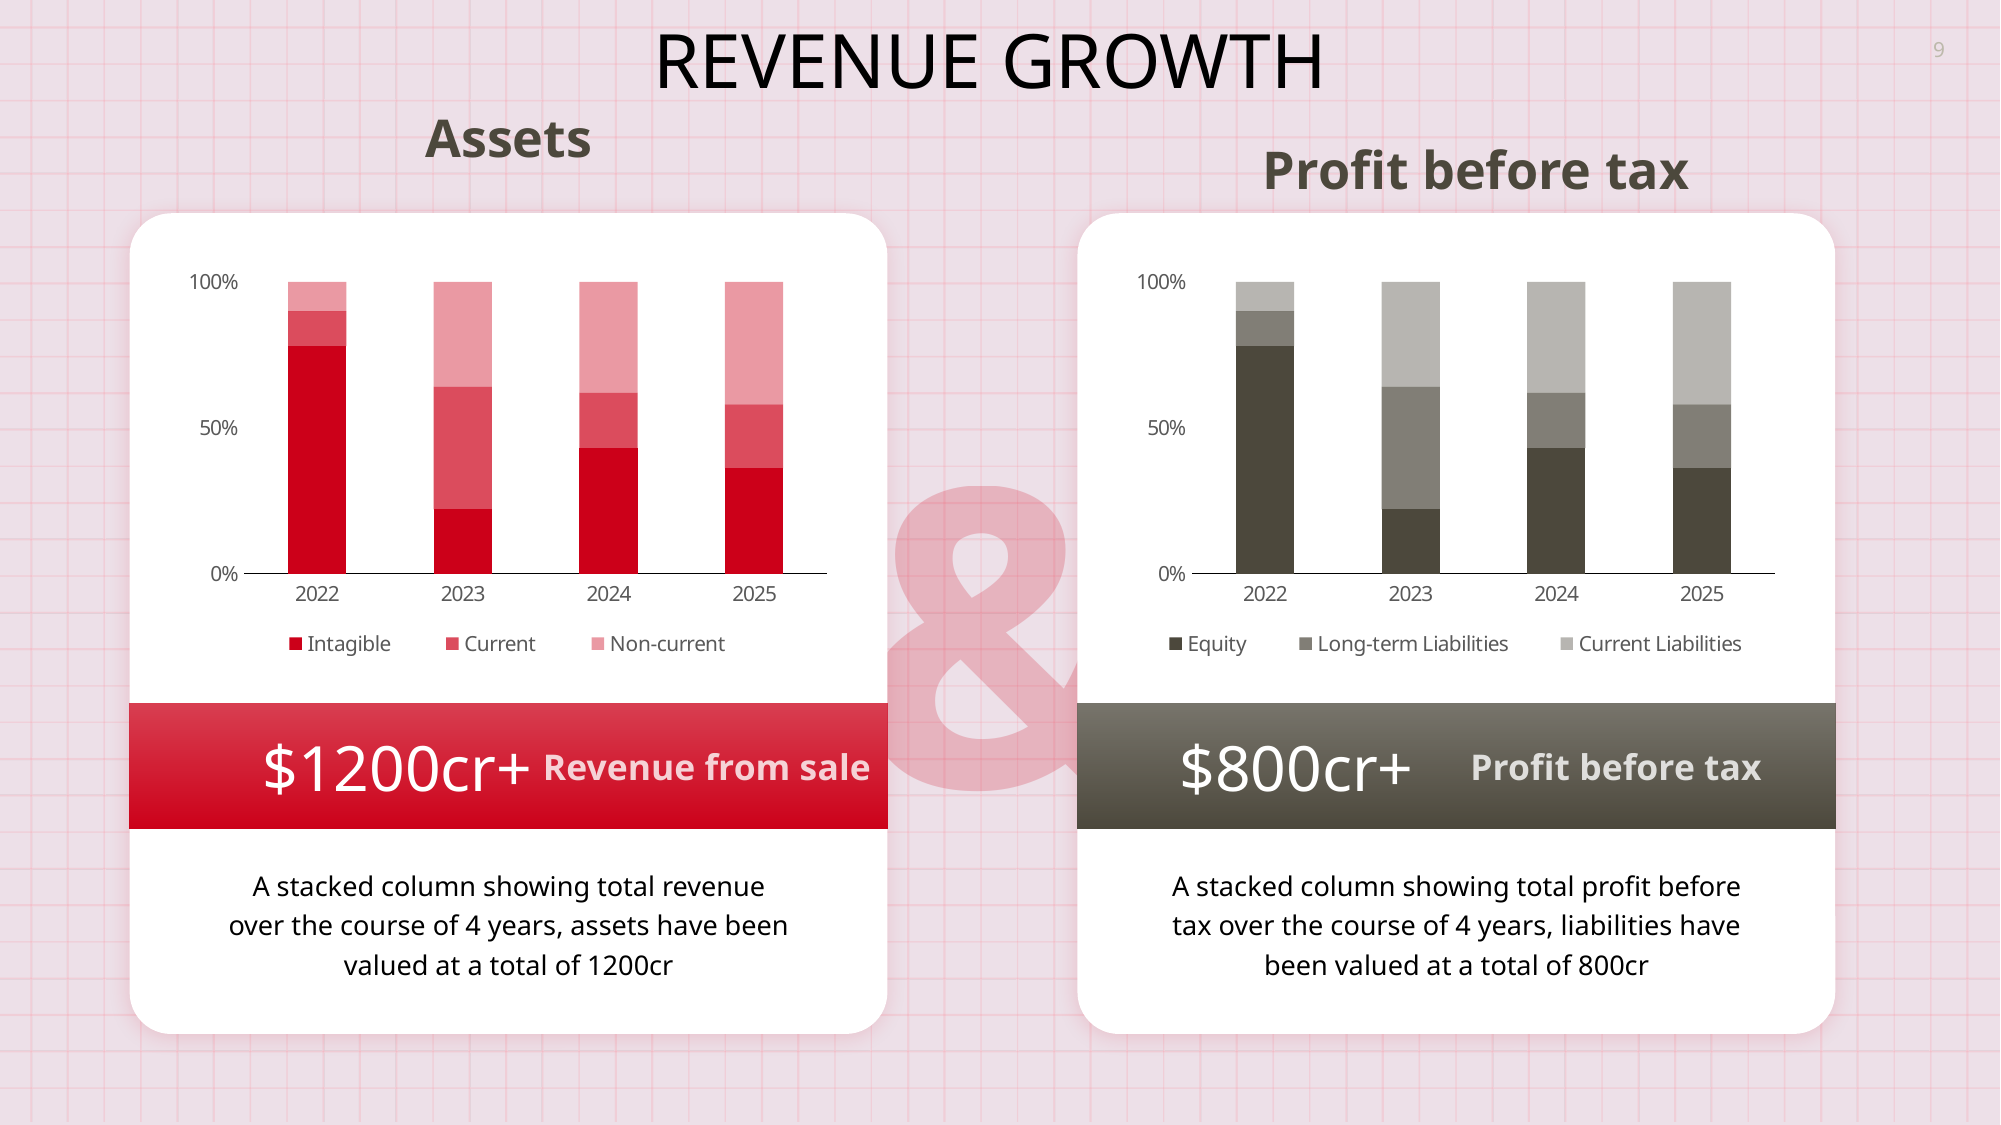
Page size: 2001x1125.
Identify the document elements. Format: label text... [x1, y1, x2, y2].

chart [174, 259, 841, 668]
text_box [1077, 830, 1836, 1034]
text_box [1076, 702, 1837, 830]
text_box Assets [379, 97, 638, 176]
picture [0, 0, 2000, 1122]
text_box [1077, 213, 1836, 702]
text_box [129, 830, 888, 1034]
chart [1122, 259, 1789, 668]
text_box A stacked column showing total profit before tax over the course of 4 years, liabilities have been valued at a total of 800cr [1155, 861, 1758, 981]
text_box A stacked column showing total revenue over the course of 4 years, assets have been valued at a total of 1200cr [207, 861, 810, 981]
text_box REVENUE GROWTH [628, 6, 1352, 112]
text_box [243, 727, 898, 805]
text_box & [896, 363, 1067, 879]
text_box [129, 213, 888, 702]
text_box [1151, 727, 1786, 805]
text_box Profit before tax [1220, 130, 1732, 207]
slide_number 9 [1867, 20, 1960, 81]
text_box [128, 702, 889, 830]
